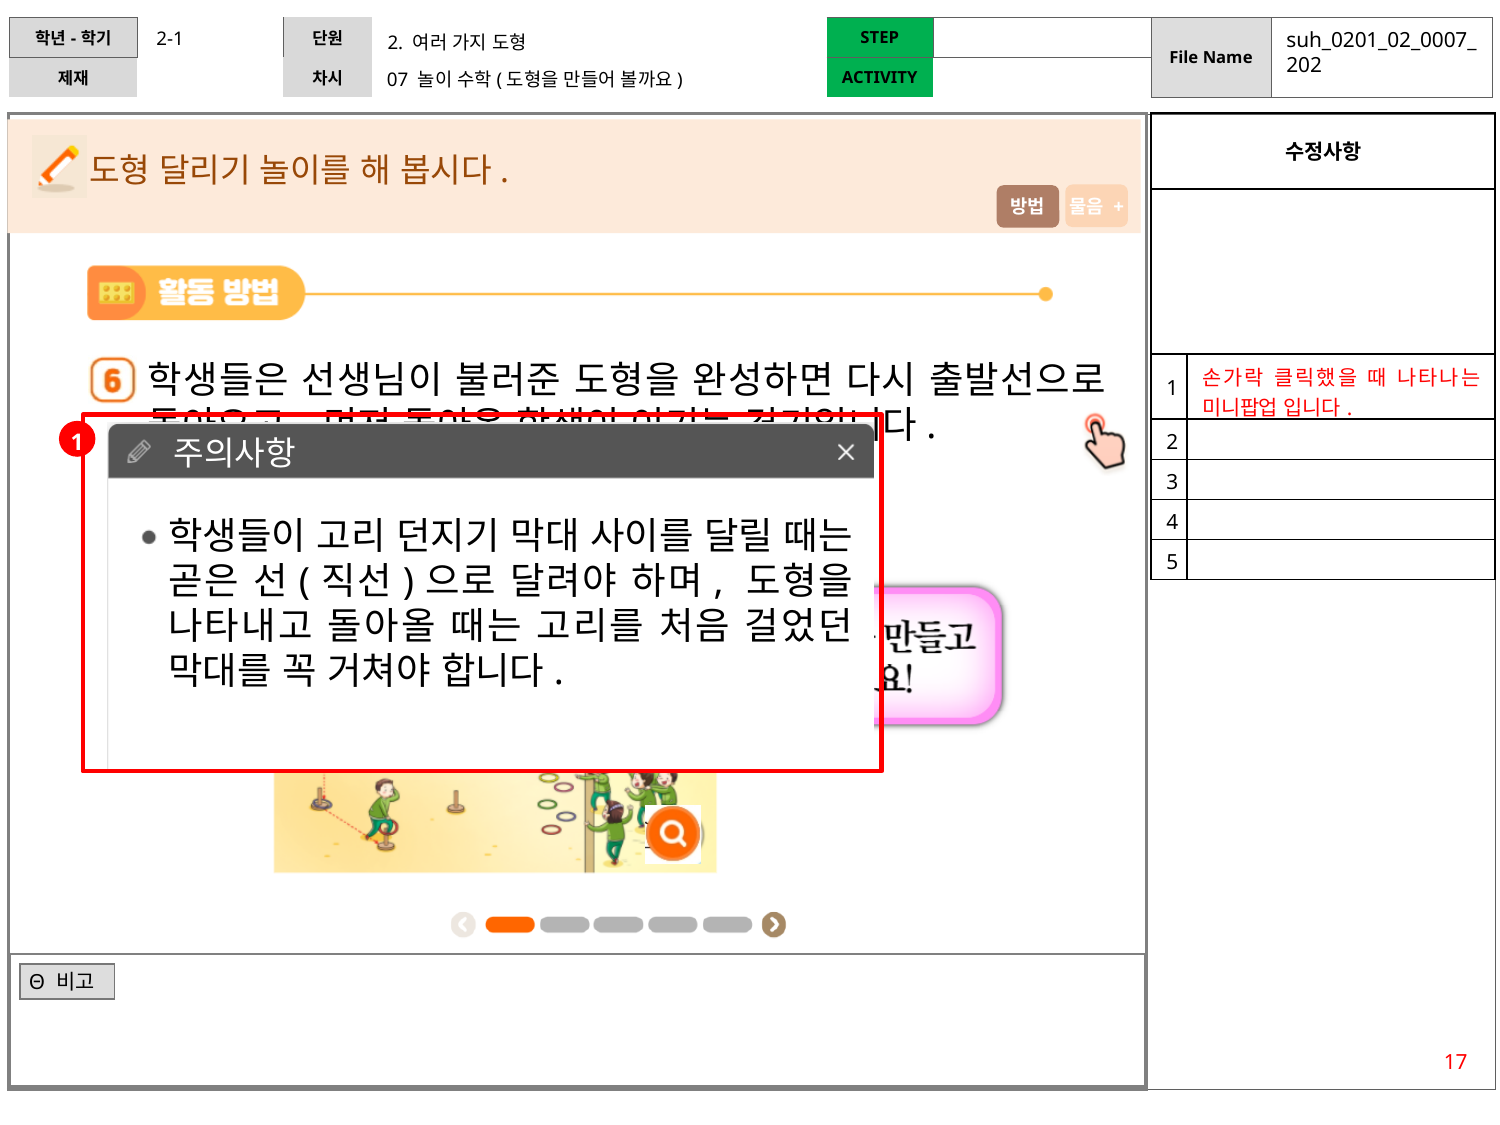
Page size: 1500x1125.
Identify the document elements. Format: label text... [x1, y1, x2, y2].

text_box 07 놀이 수학(도형을 만들어 볼까요) [372, 60, 821, 96]
text_box 방법 [996, 185, 1060, 228]
picture [32, 134, 87, 198]
picture [84, 260, 1063, 327]
table_cell [1152, 190, 1494, 353]
picture [444, 908, 793, 941]
table_cell 3 [1152, 460, 1186, 499]
table_cell [1188, 460, 1494, 499]
text_box suh_0201_02_0007_202 [1271, 18, 1500, 84]
text_box 2. 여러 가지 도형 [372, 23, 828, 48]
table_cell 5 [1152, 540, 1186, 579]
table_cell [1188, 500, 1494, 539]
text_box 학생들은 선생님이 불러준 도형을 완성하면 다시 출발선으로 돌아오고, 먼저 돌아온 학생이 이기는 경기입니다. [133, 349, 1122, 454]
table_cell 2 [1152, 420, 1186, 459]
text_box 2-1 [141, 18, 284, 55]
text_box 1 [56, 418, 98, 459]
text_box 도형 달리기 놀이를 해 봅시다. [91, 141, 1123, 197]
table_cell [1188, 420, 1494, 459]
table_cell 손가락 클릭했을 때 나타나는 미니팝업 입니다. [1188, 355, 1494, 418]
table_cell [1188, 540, 1494, 579]
text_box [7, 119, 1141, 234]
picture [88, 355, 137, 404]
text_box [81, 413, 884, 773]
text_box 물음 + [1065, 184, 1128, 228]
table_cell 1 [1152, 355, 1186, 418]
table_header 수정사항 [1152, 114, 1494, 188]
picture [106, 422, 1015, 881]
picture [1078, 408, 1139, 476]
table_cell 4 [1152, 500, 1186, 539]
